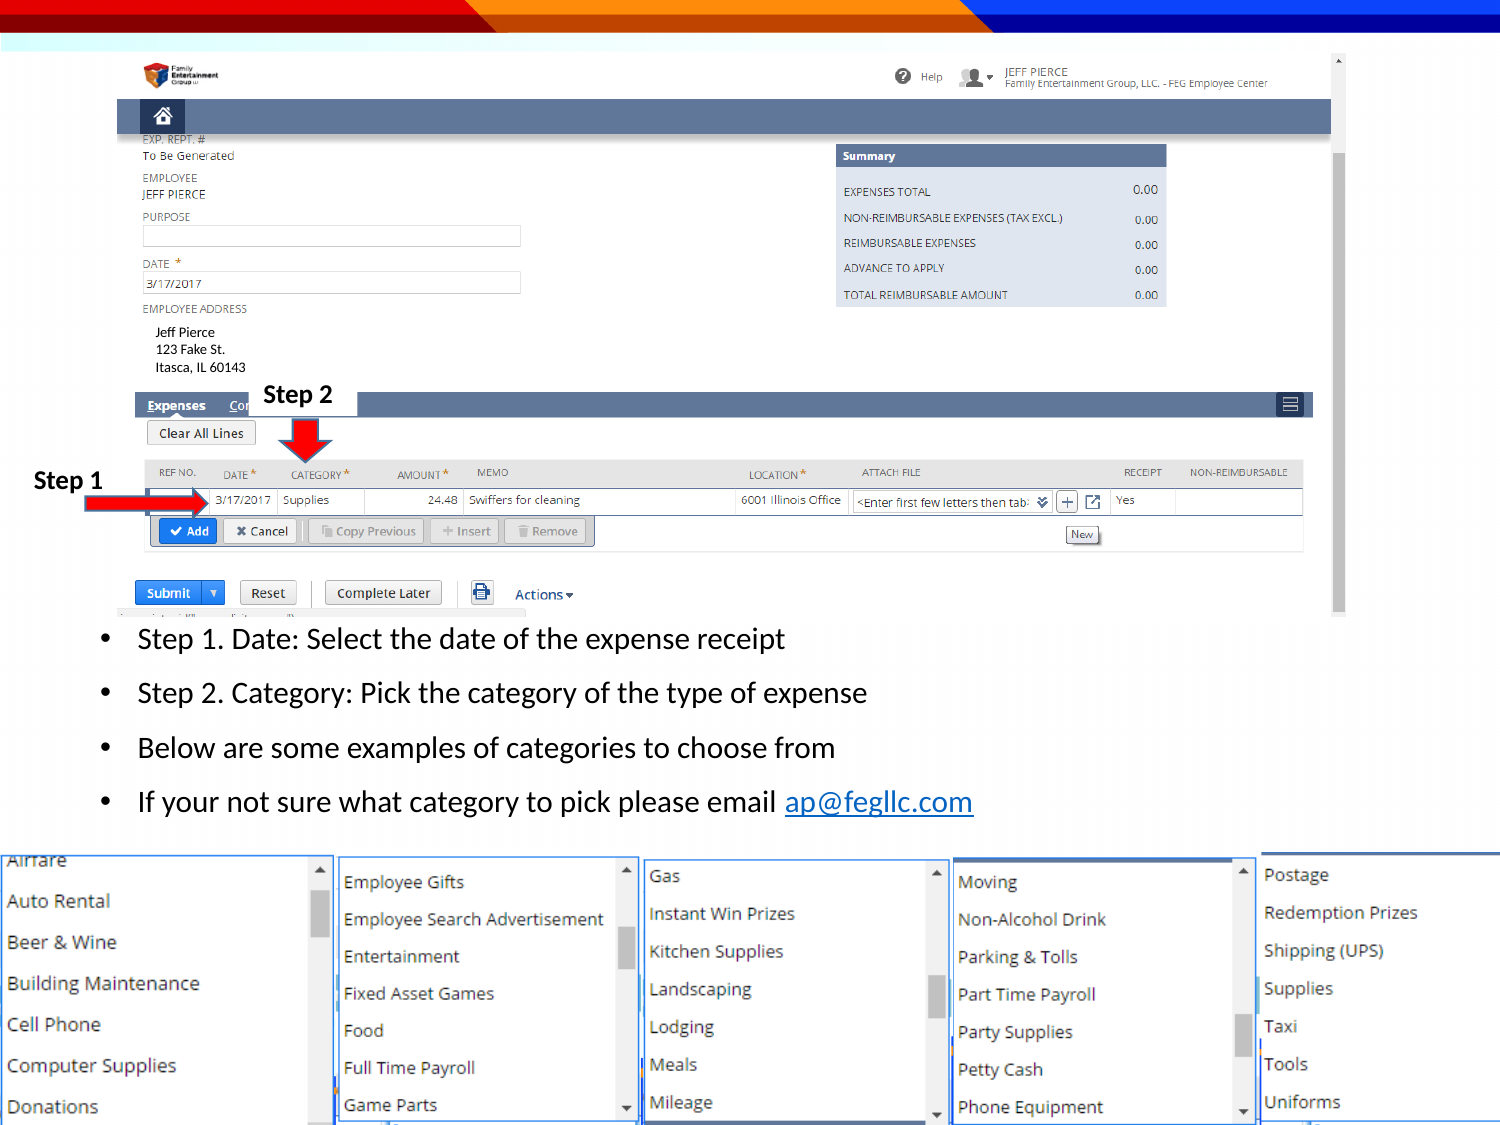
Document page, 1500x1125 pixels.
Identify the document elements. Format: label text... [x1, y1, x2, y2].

text_box [84, 503, 117, 512]
text_box Step 1. Date: Select the date of the expense receipt Step 2. Category: Pick the category of the type of expense Below are some examples of categories to choose from If your not sure what category to pick please email ap@fegllc.com [85, 615, 1445, 858]
text_box Step 1 [18, 455, 117, 503]
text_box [117, 53, 1346, 617]
picture [0, 0, 1500, 1125]
